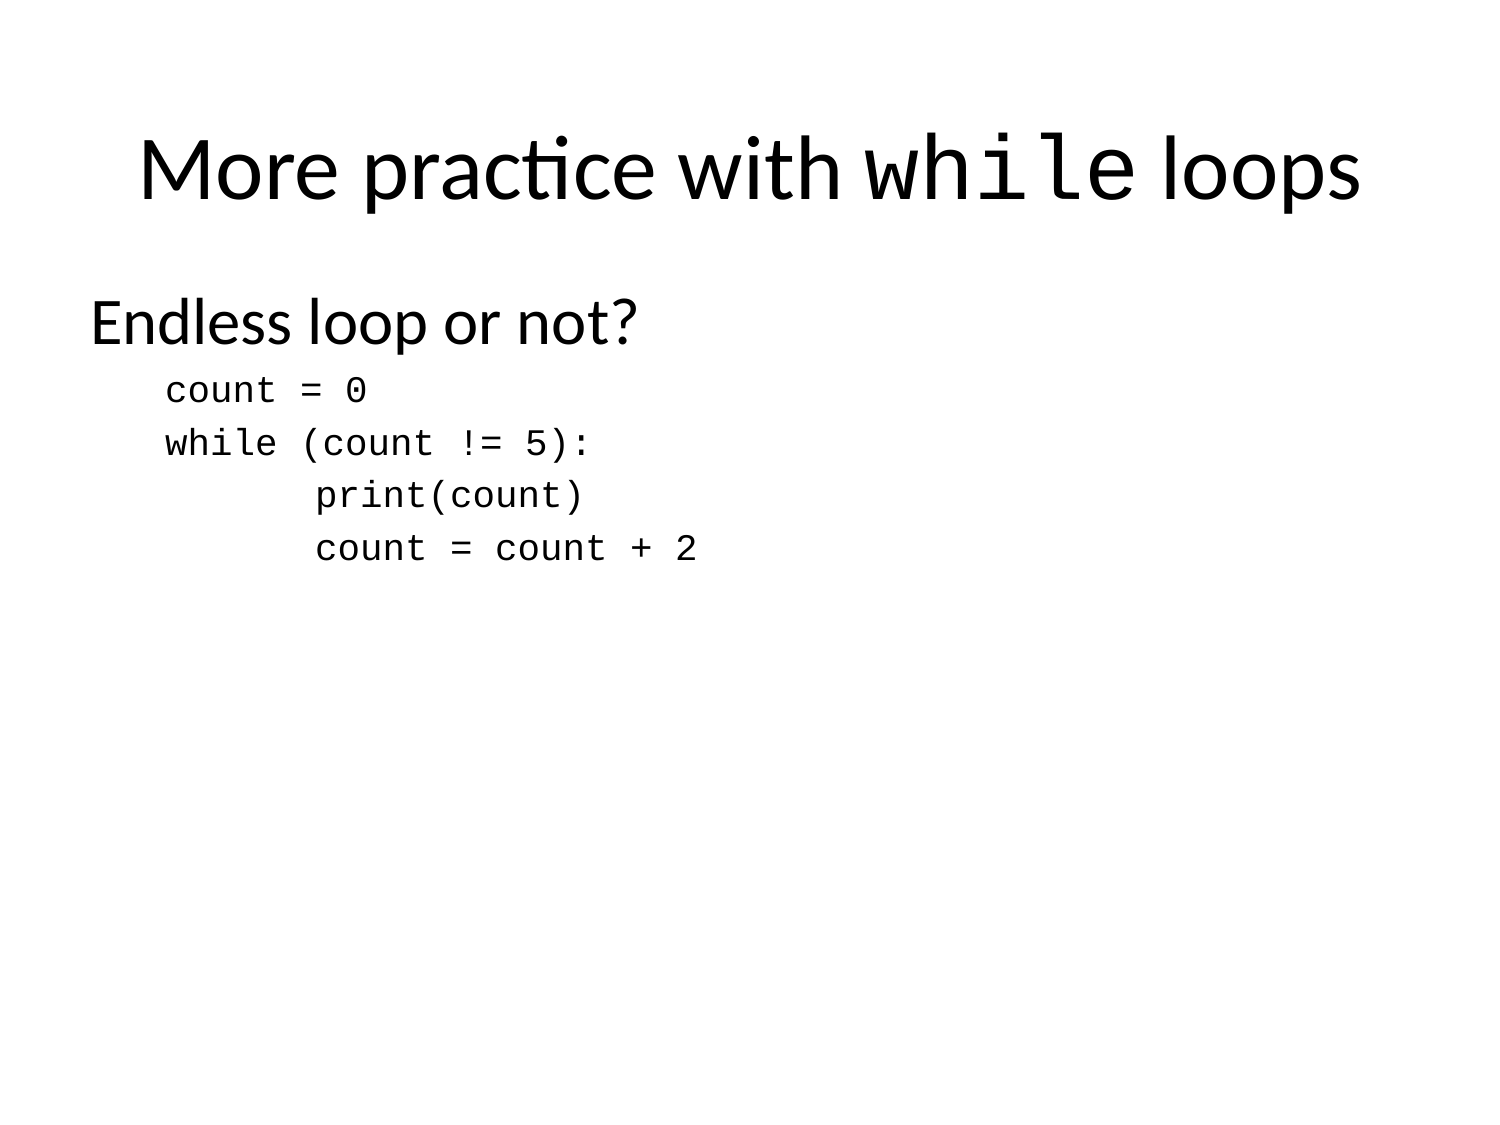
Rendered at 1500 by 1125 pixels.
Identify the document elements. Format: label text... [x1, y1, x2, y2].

list Endless loop or not? count = 0 while (count != 5): print(count) count = count + 2 [75, 262, 1425, 1005]
title More practice with while loops [75, 45, 1425, 233]
